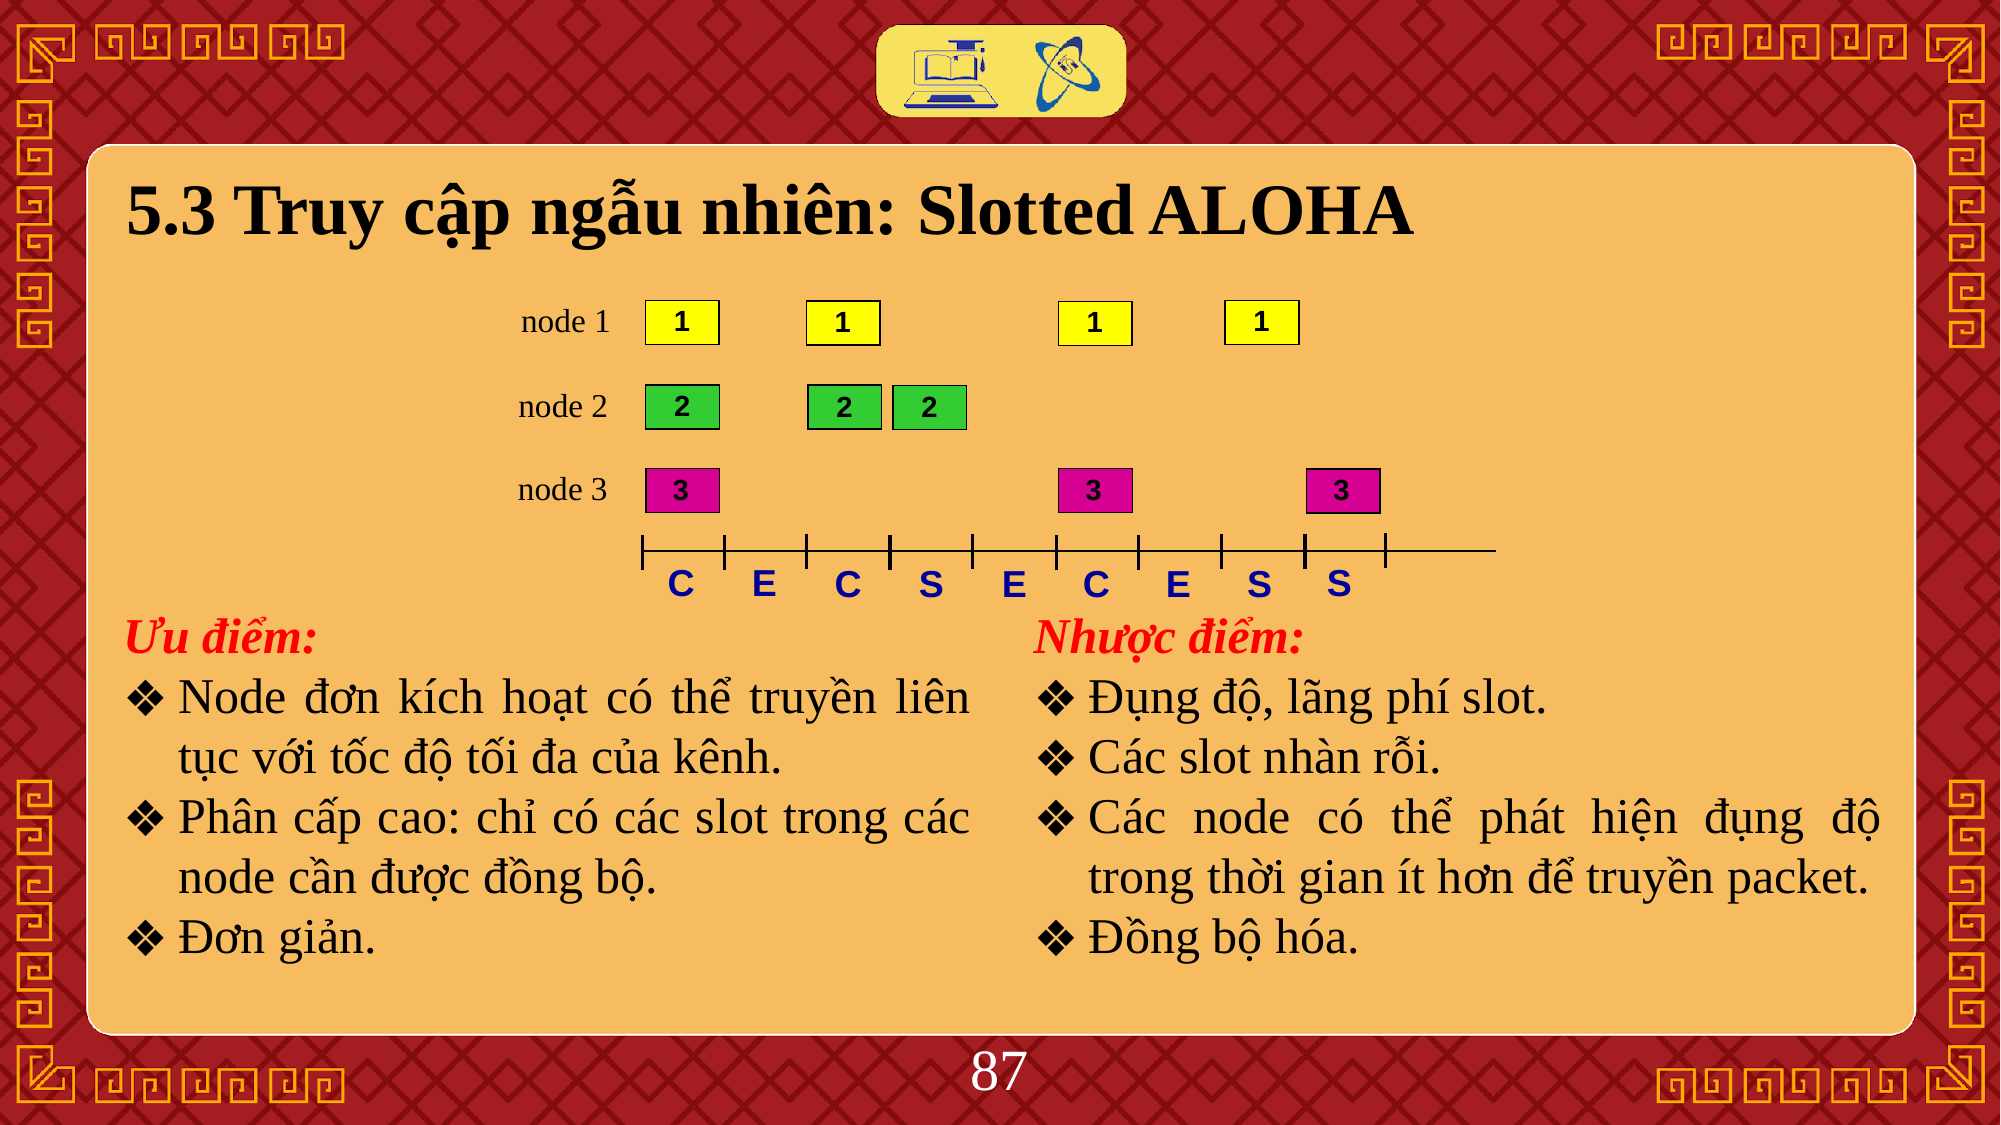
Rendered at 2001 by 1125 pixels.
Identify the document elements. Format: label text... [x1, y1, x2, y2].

text_box Nhược điểm: Đụng độ, lãng phí slot. Các slot nhàn rỗi. Các node có thể phát hiện đụng độ trong thời gian ít hơn để truyền packet. Đồng bộ hóa. [1018, 596, 1897, 1032]
text_box Ưu điểm: Node đơn kích hoạt có thể truyền liên tục với tốc độ tối đa của kênh. Phân cấp cao: chỉ có các slot trong các node cần được đồng bộ. Đơn giản. [108, 596, 987, 1032]
slide_number ‹#› [774, 1037, 1225, 1098]
title 5.3 Truy cập ngẫu nhiên: Slotted ALOHA [110, 164, 1897, 258]
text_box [502, 291, 1497, 614]
picture [0, 0, 2001, 1125]
